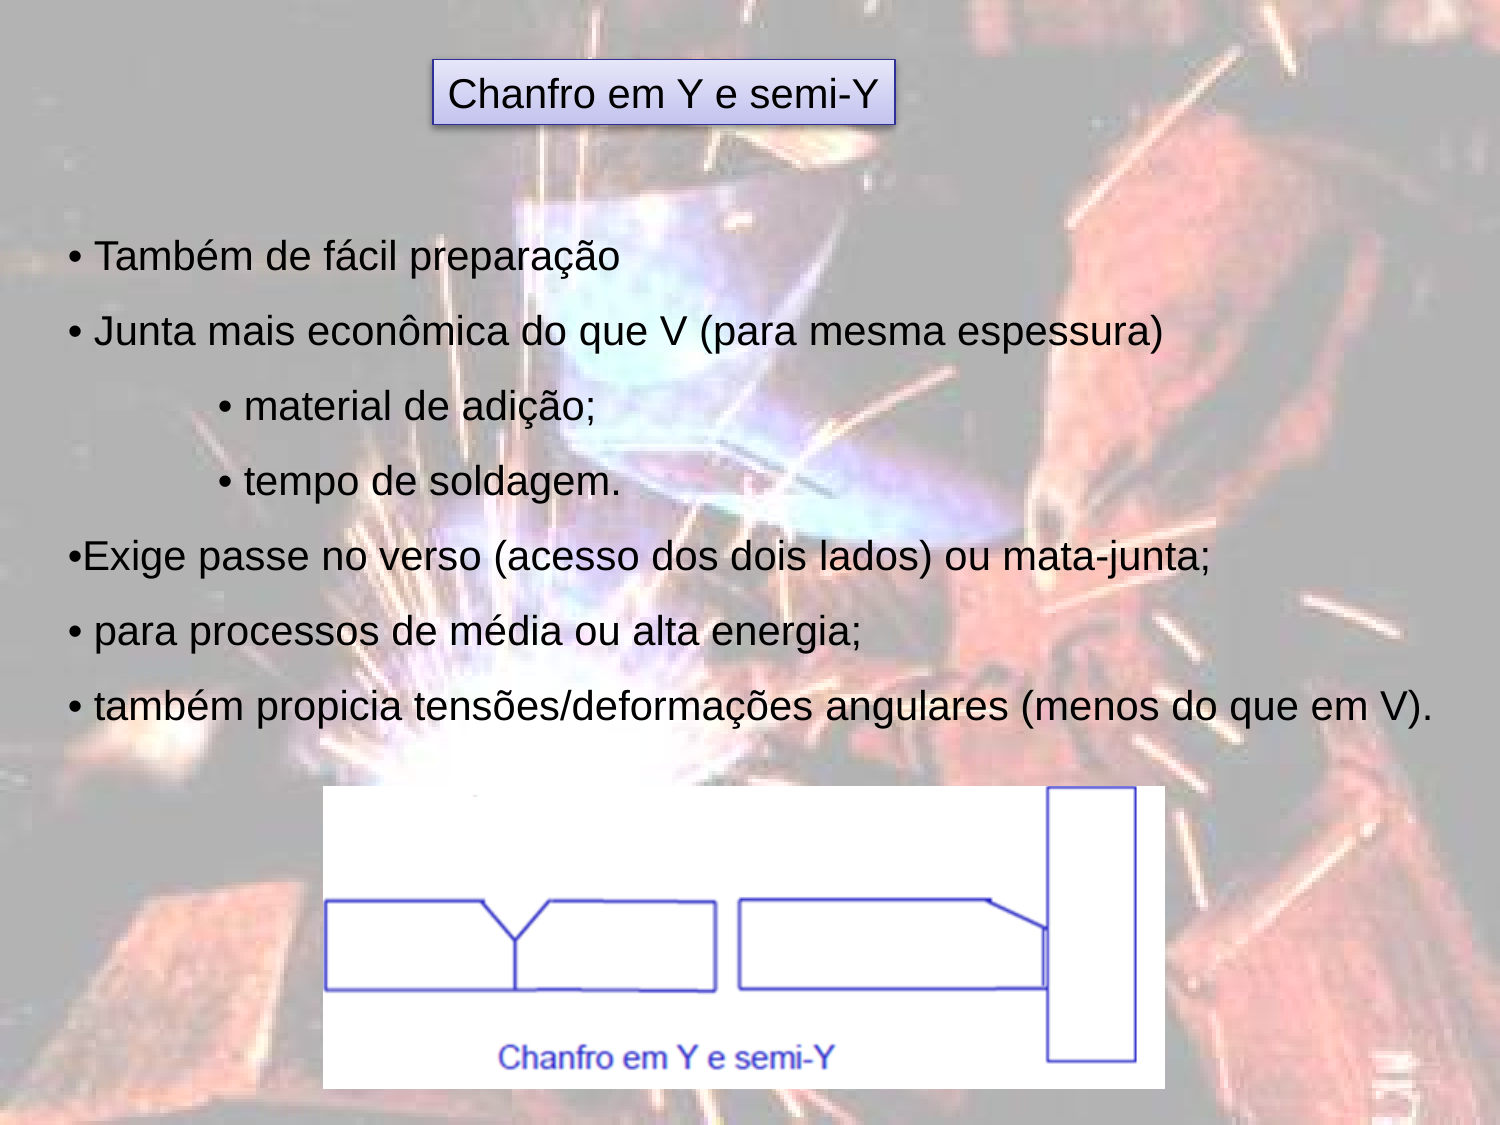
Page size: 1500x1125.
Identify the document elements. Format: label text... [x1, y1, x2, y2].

text_box Chanfro em Y e semi-Y [432, 59, 896, 125]
text_box • Também de fácil preparação • Junta mais econômica do que V (para mesma espessura) • material de adição; • tempo de soldagem. •Exige passe no verso (acesso dos dois lados) ou mata-junta; • para processos de média ou alta energia; • também propicia tensões/deformações angulares (menos do que em V). [53, 196, 1459, 737]
picture [0, 0, 1500, 1125]
